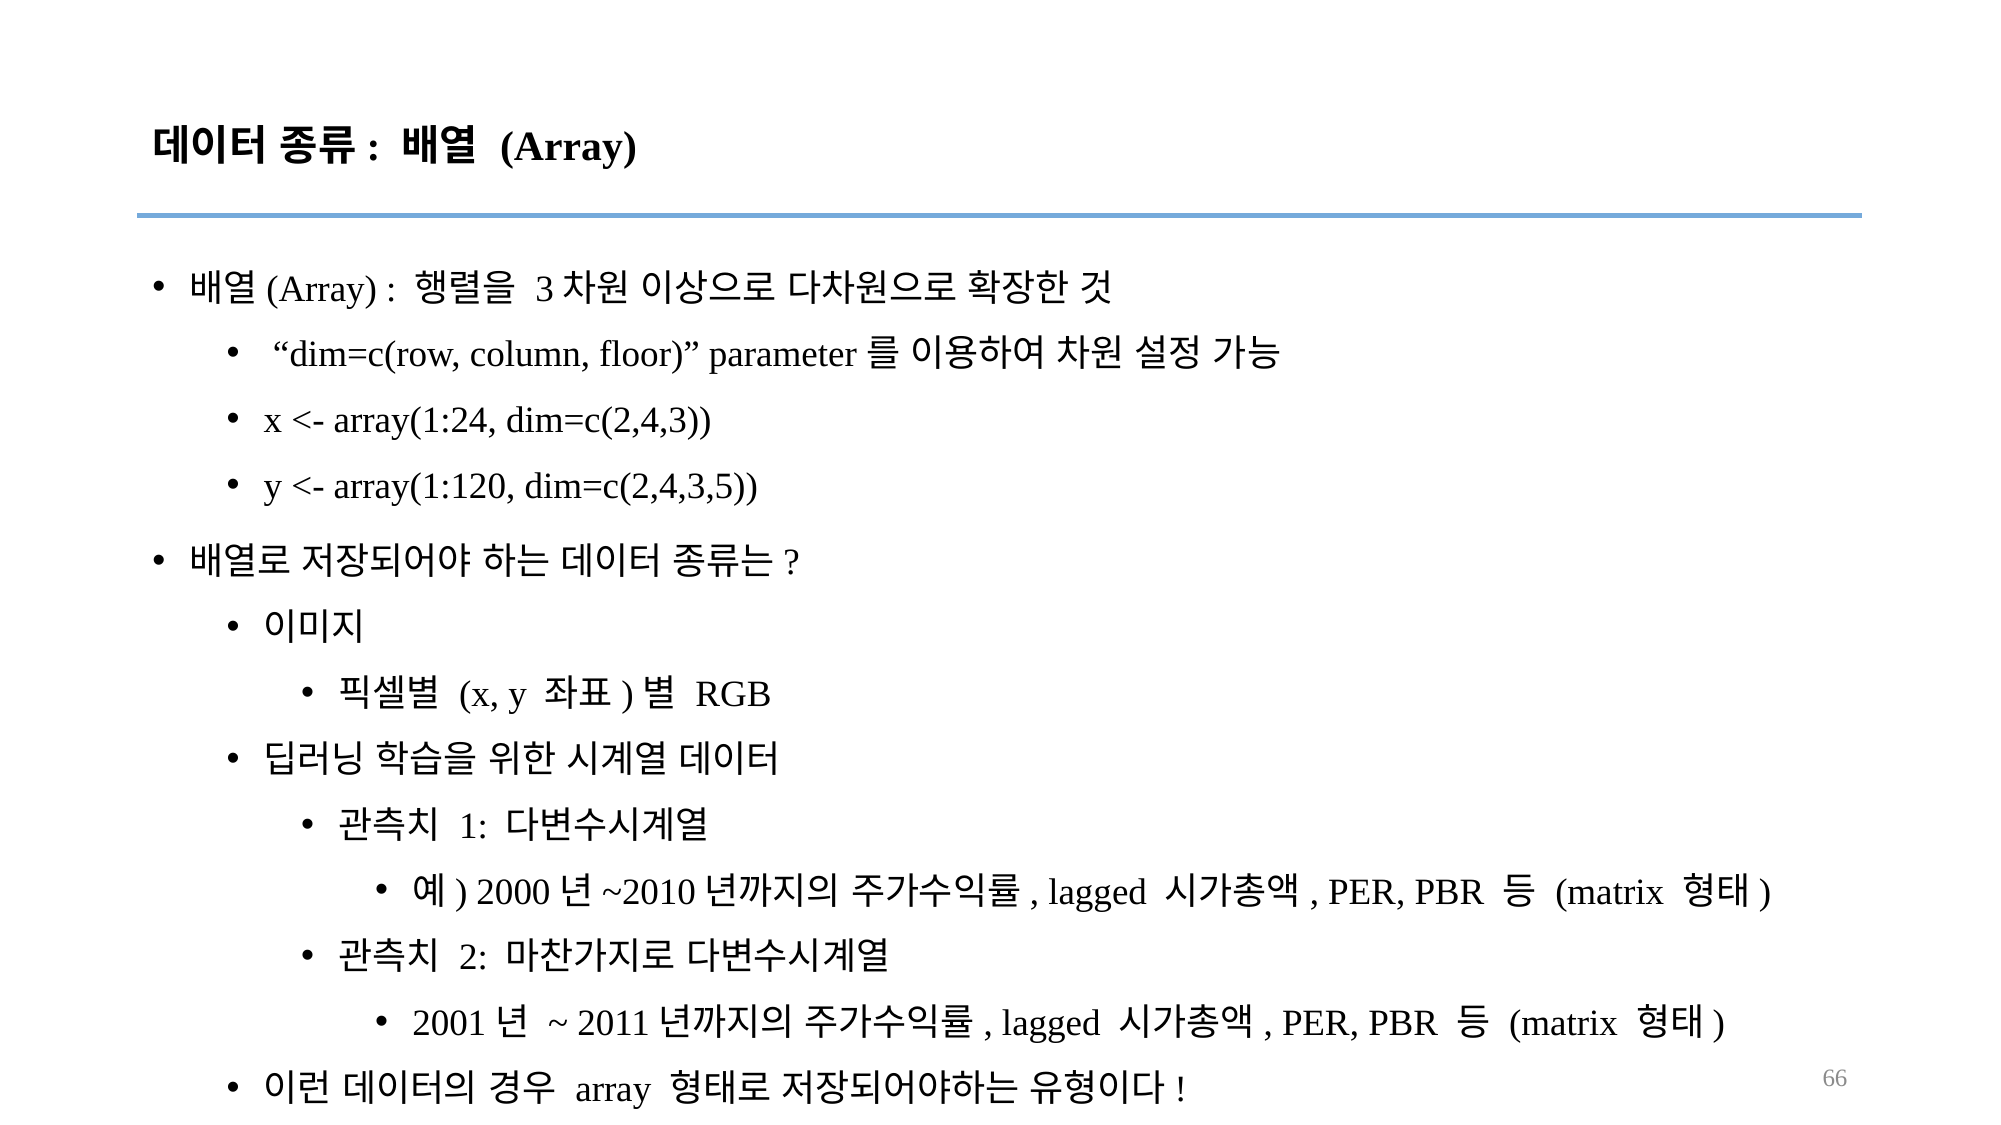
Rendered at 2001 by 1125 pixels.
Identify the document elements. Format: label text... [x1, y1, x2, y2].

list 배열(Array) : 행렬을 3차원 이상으로 다차원으로 확장한 것 “dim=c(row, column, floor)” parameter를 이용하여 차원 설정 가능 x <- array(1:24, dim=c(2,4,3)) y <- array(1:120, dim=c(2,4,3,5)) 배열로 저장되어야 하는 데이터 종류는? 이미지 픽셀별 (x, y 좌표)별 RGB 딥러닝 학습을 위한 시계열 데이터 관측치 1: 다변수시계열 예) 2000년~2010년까지의 주가수익률, lagged 시가총액, PER, PBR 등 (matrix 형태) 관측치 2: 마찬가지로 다변수시계열 2001년 ~ 2011년까지의 주가수익률, lagged 시가총액, PER, PBR 등 (matrix 형태) 이런 데이터의 경우 array 형태로 저장되어야하는 유형이다! [137, 245, 1863, 1125]
slide_number 66 [1412, 1042, 1863, 1103]
title 데이터 종류: 배열 (Array) [137, 59, 1863, 216]
